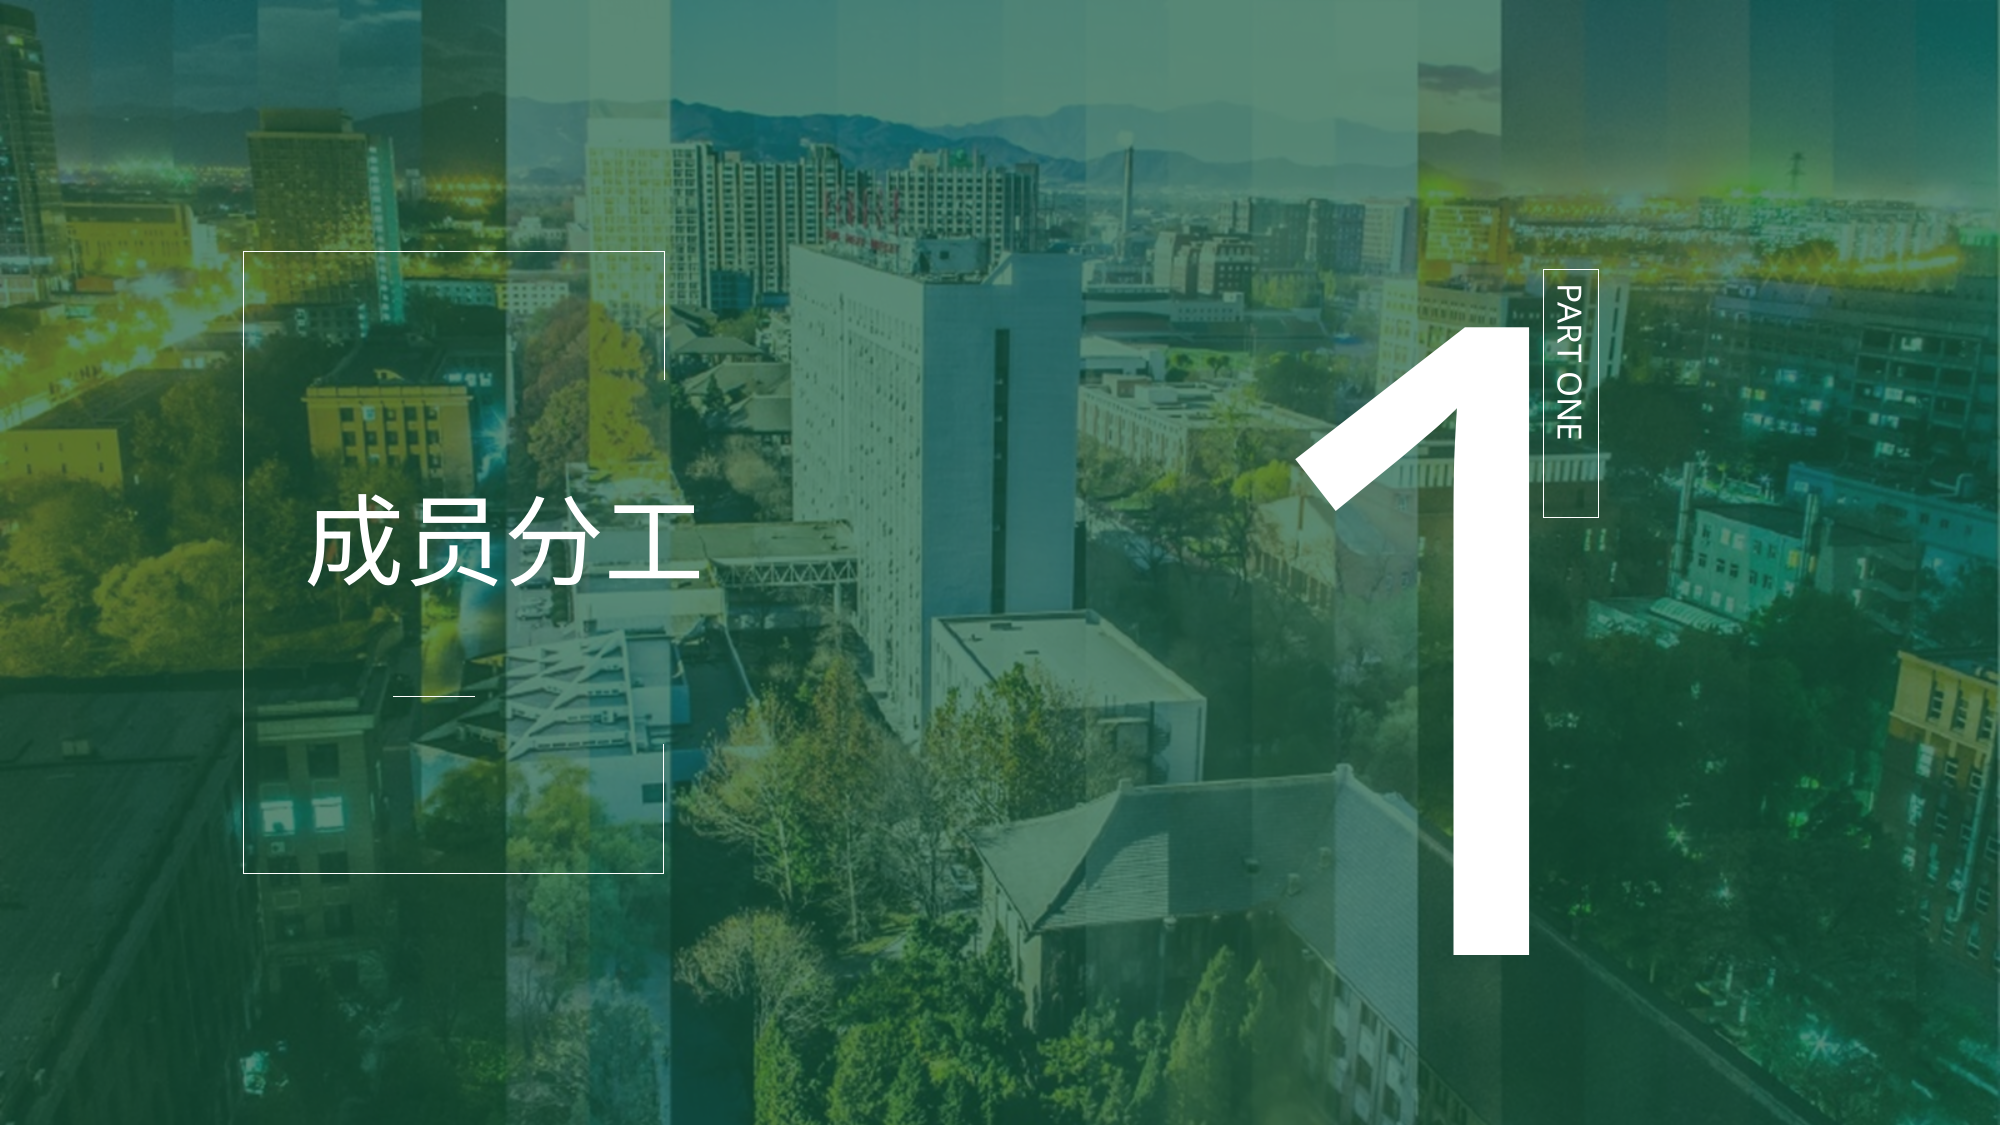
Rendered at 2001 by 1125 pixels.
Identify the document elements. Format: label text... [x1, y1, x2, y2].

text_box 成员分工 [289, 471, 1102, 606]
text_box PART ONE [1543, 269, 1599, 518]
text_box 1 [1202, 69, 1736, 1125]
